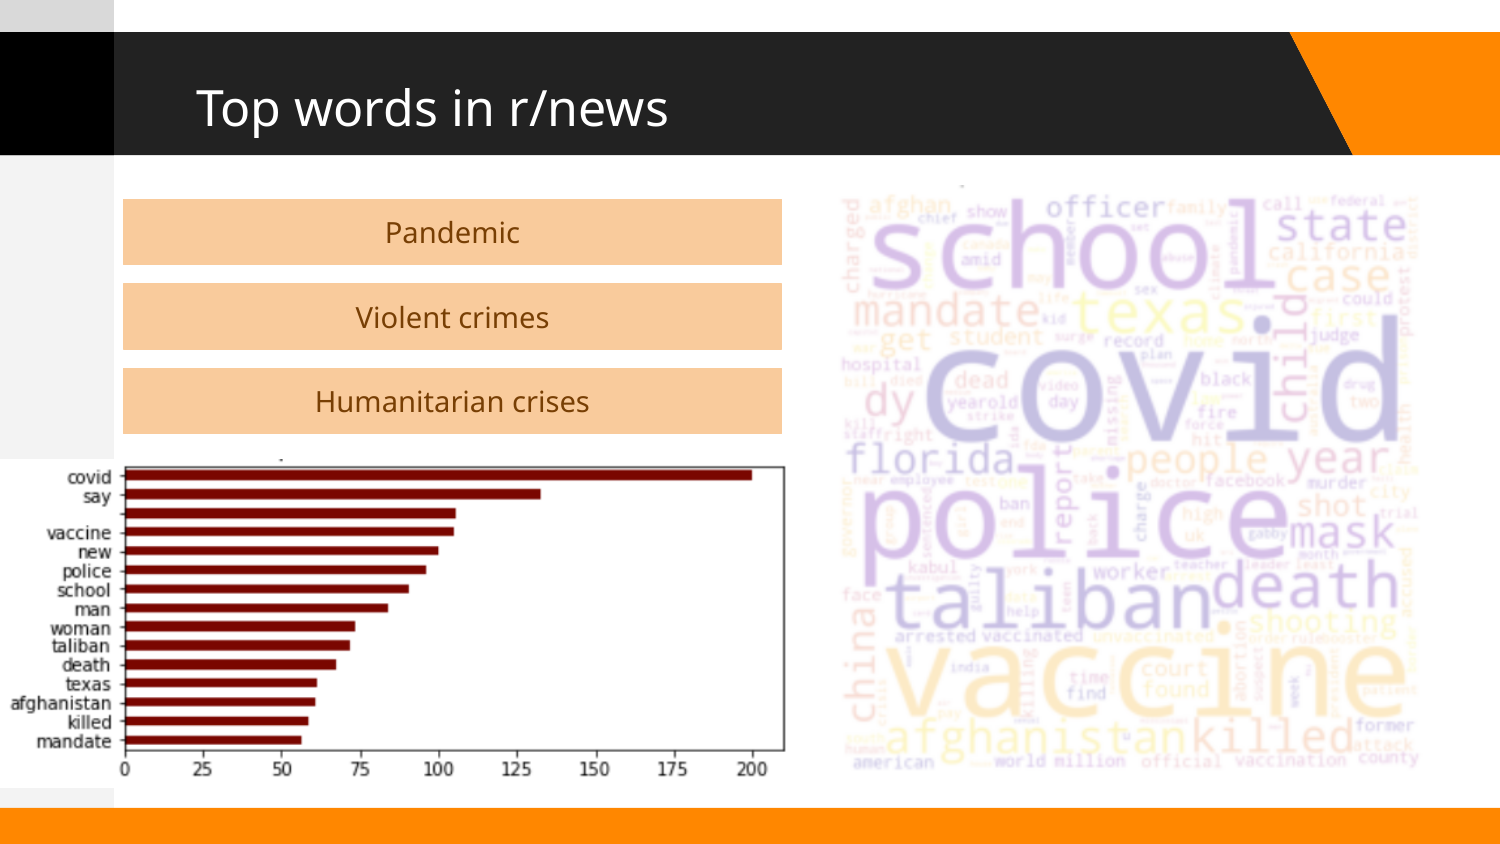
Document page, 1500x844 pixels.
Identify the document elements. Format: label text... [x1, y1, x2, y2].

text_box Violent crimes [123, 284, 782, 349]
title Top words in r/news [181, 45, 1285, 169]
text_box Humanitarian crises [123, 368, 782, 434]
text_box Pandemic [123, 199, 782, 265]
picture [0, 459, 794, 788]
picture [818, 185, 1435, 781]
